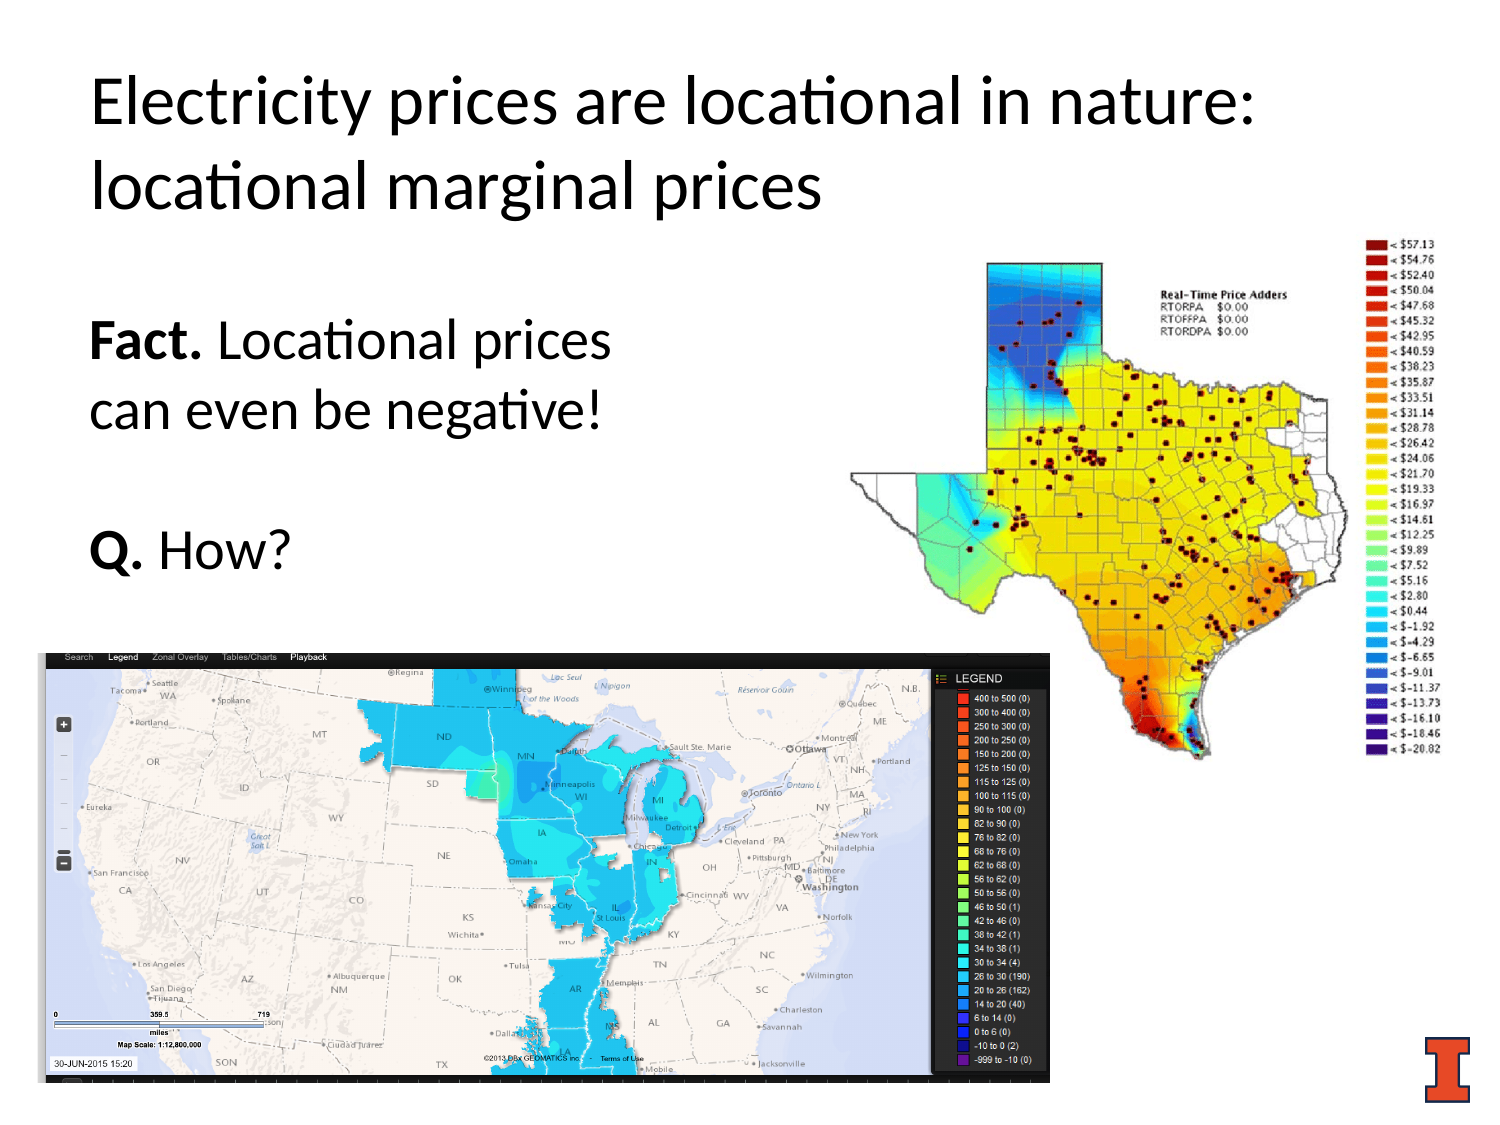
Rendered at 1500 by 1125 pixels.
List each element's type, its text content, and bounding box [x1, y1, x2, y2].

picture [37, 232, 1463, 1083]
text_box Fact. Locational prices can even be negative! Q. How? [75, 293, 713, 589]
picture [1425, 1037, 1470, 1103]
text_box Electricity prices are locational in nature: locational marginal prices [75, 45, 1325, 233]
